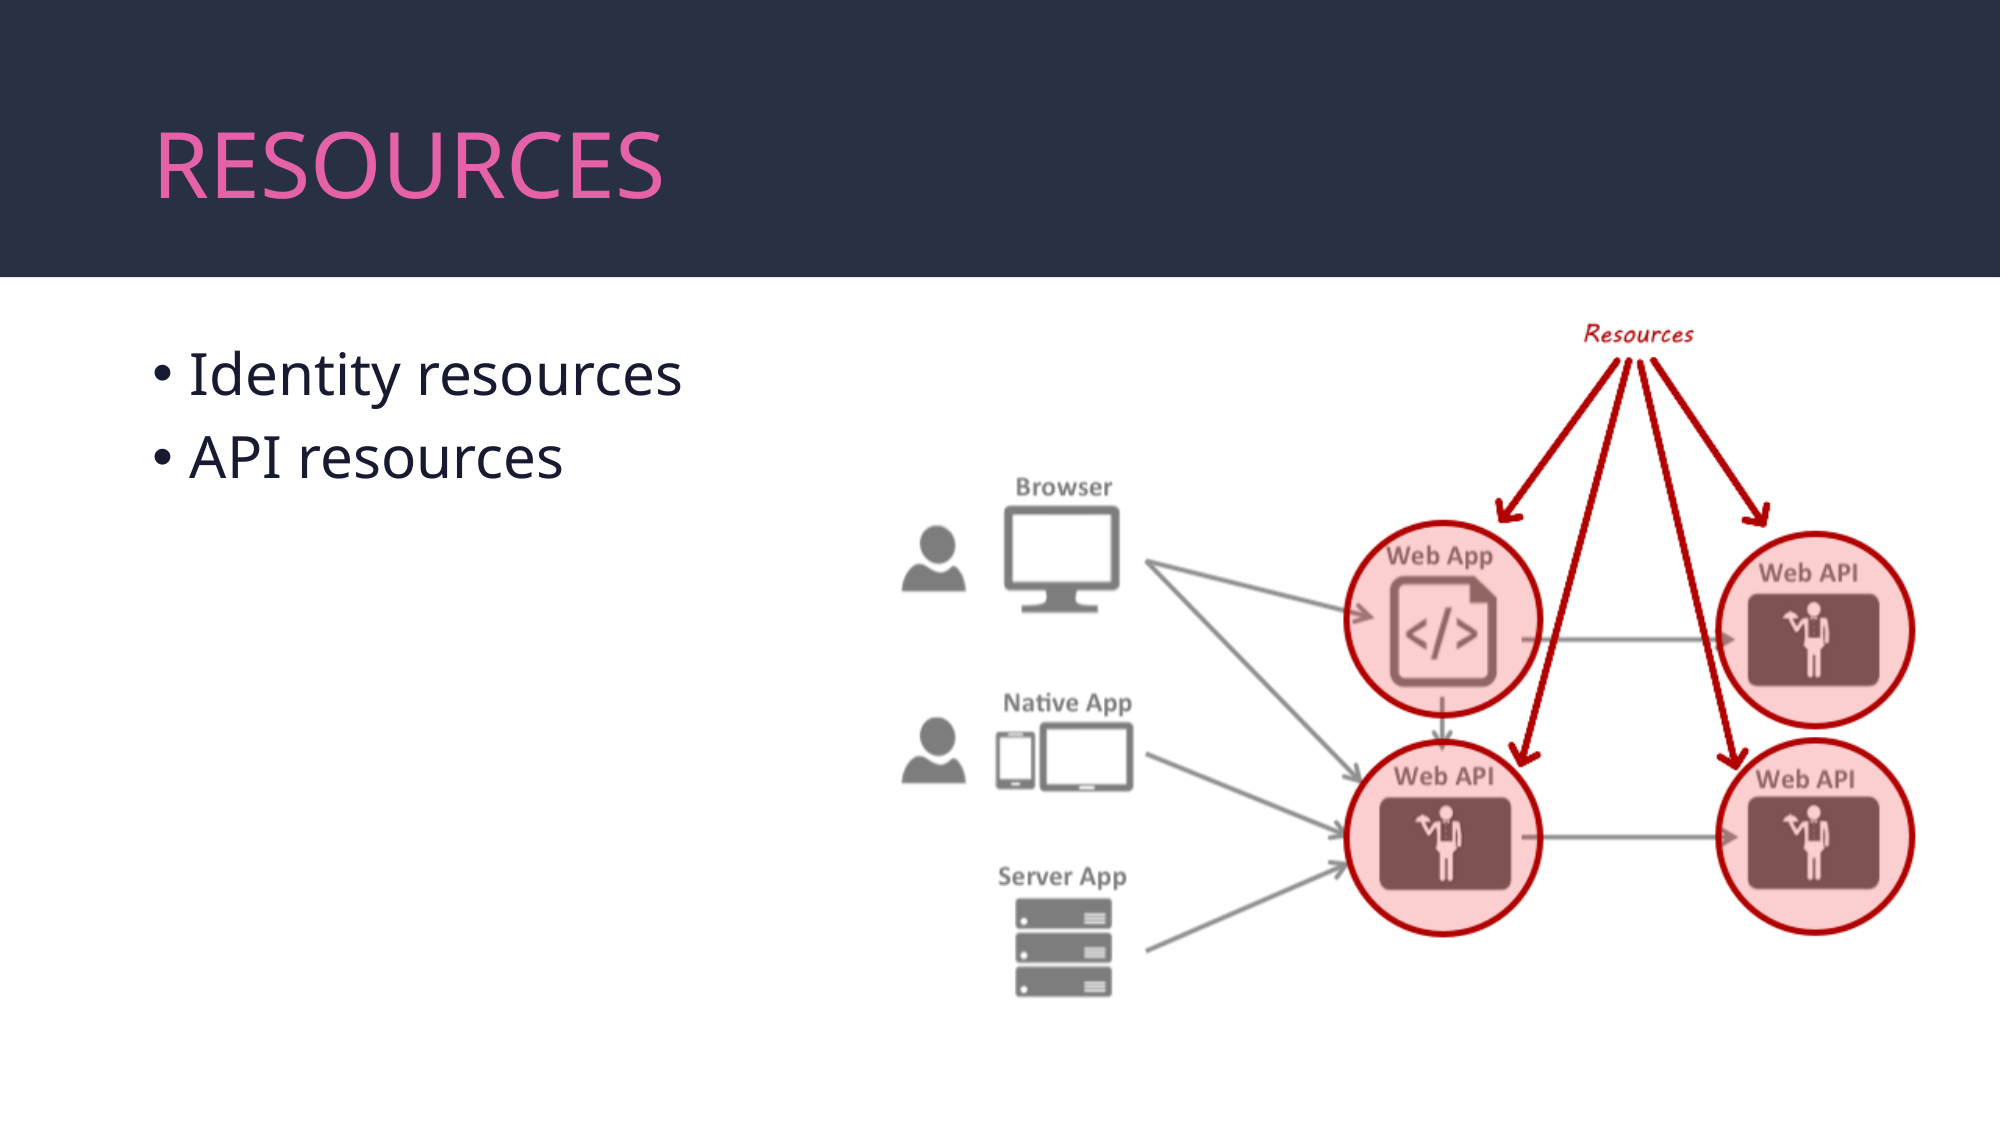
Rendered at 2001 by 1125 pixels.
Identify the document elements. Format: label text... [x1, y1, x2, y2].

list Identity resources API resources [137, 337, 828, 1014]
title Resources [137, 59, 1863, 278]
picture [828, 284, 2000, 1066]
